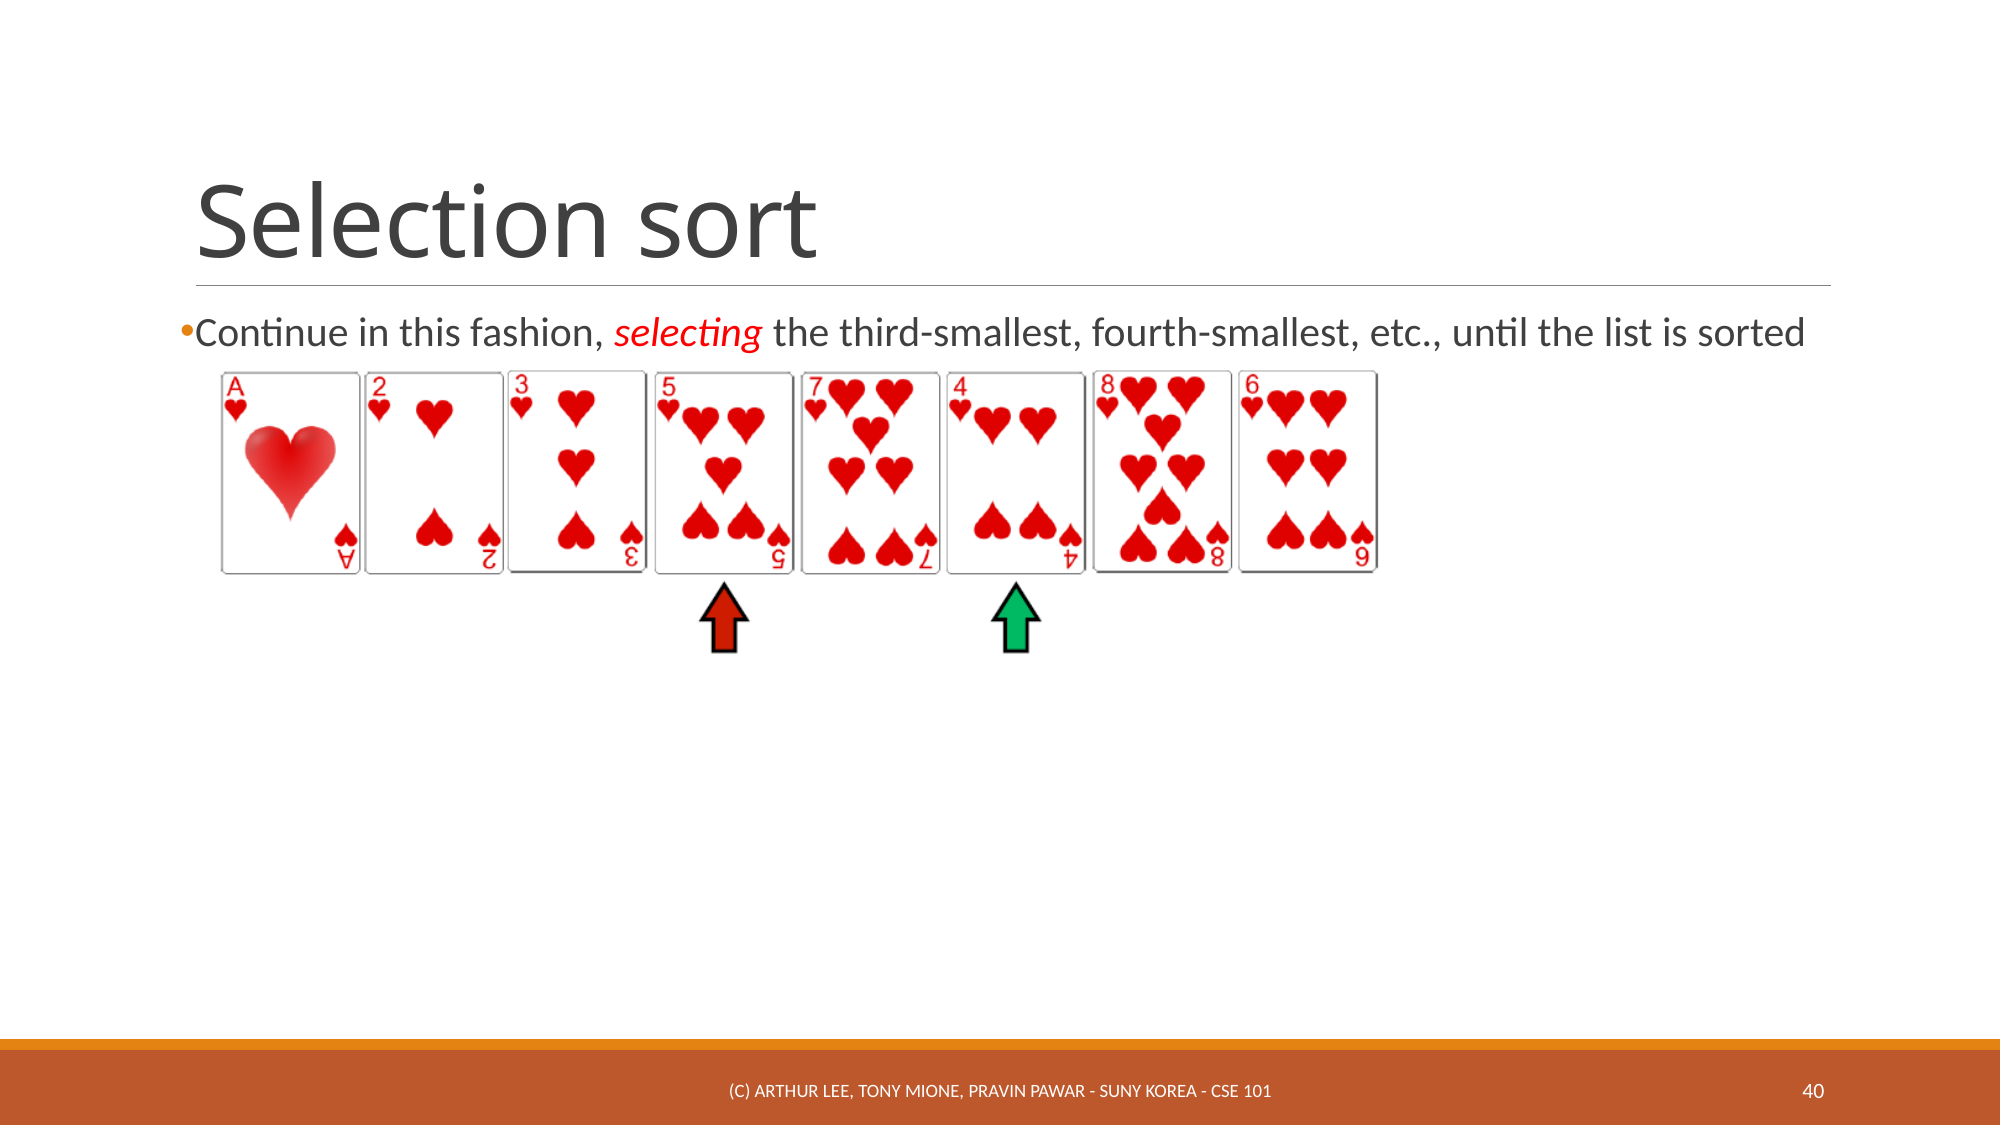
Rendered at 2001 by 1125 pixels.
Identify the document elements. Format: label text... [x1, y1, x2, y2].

title Selection sort [180, 47, 1830, 285]
list Continue in this fashion, selecting the third-smallest, fourth-smallest, etc., until the list is sorted [180, 302, 1830, 963]
footer (c) Arthur Lee, Tony Mione, Pravin Pawar - SUNY Korea - CSE 101 [604, 1059, 1396, 1120]
picture [211, 367, 1393, 662]
slide_number 40 [1624, 1059, 1840, 1120]
